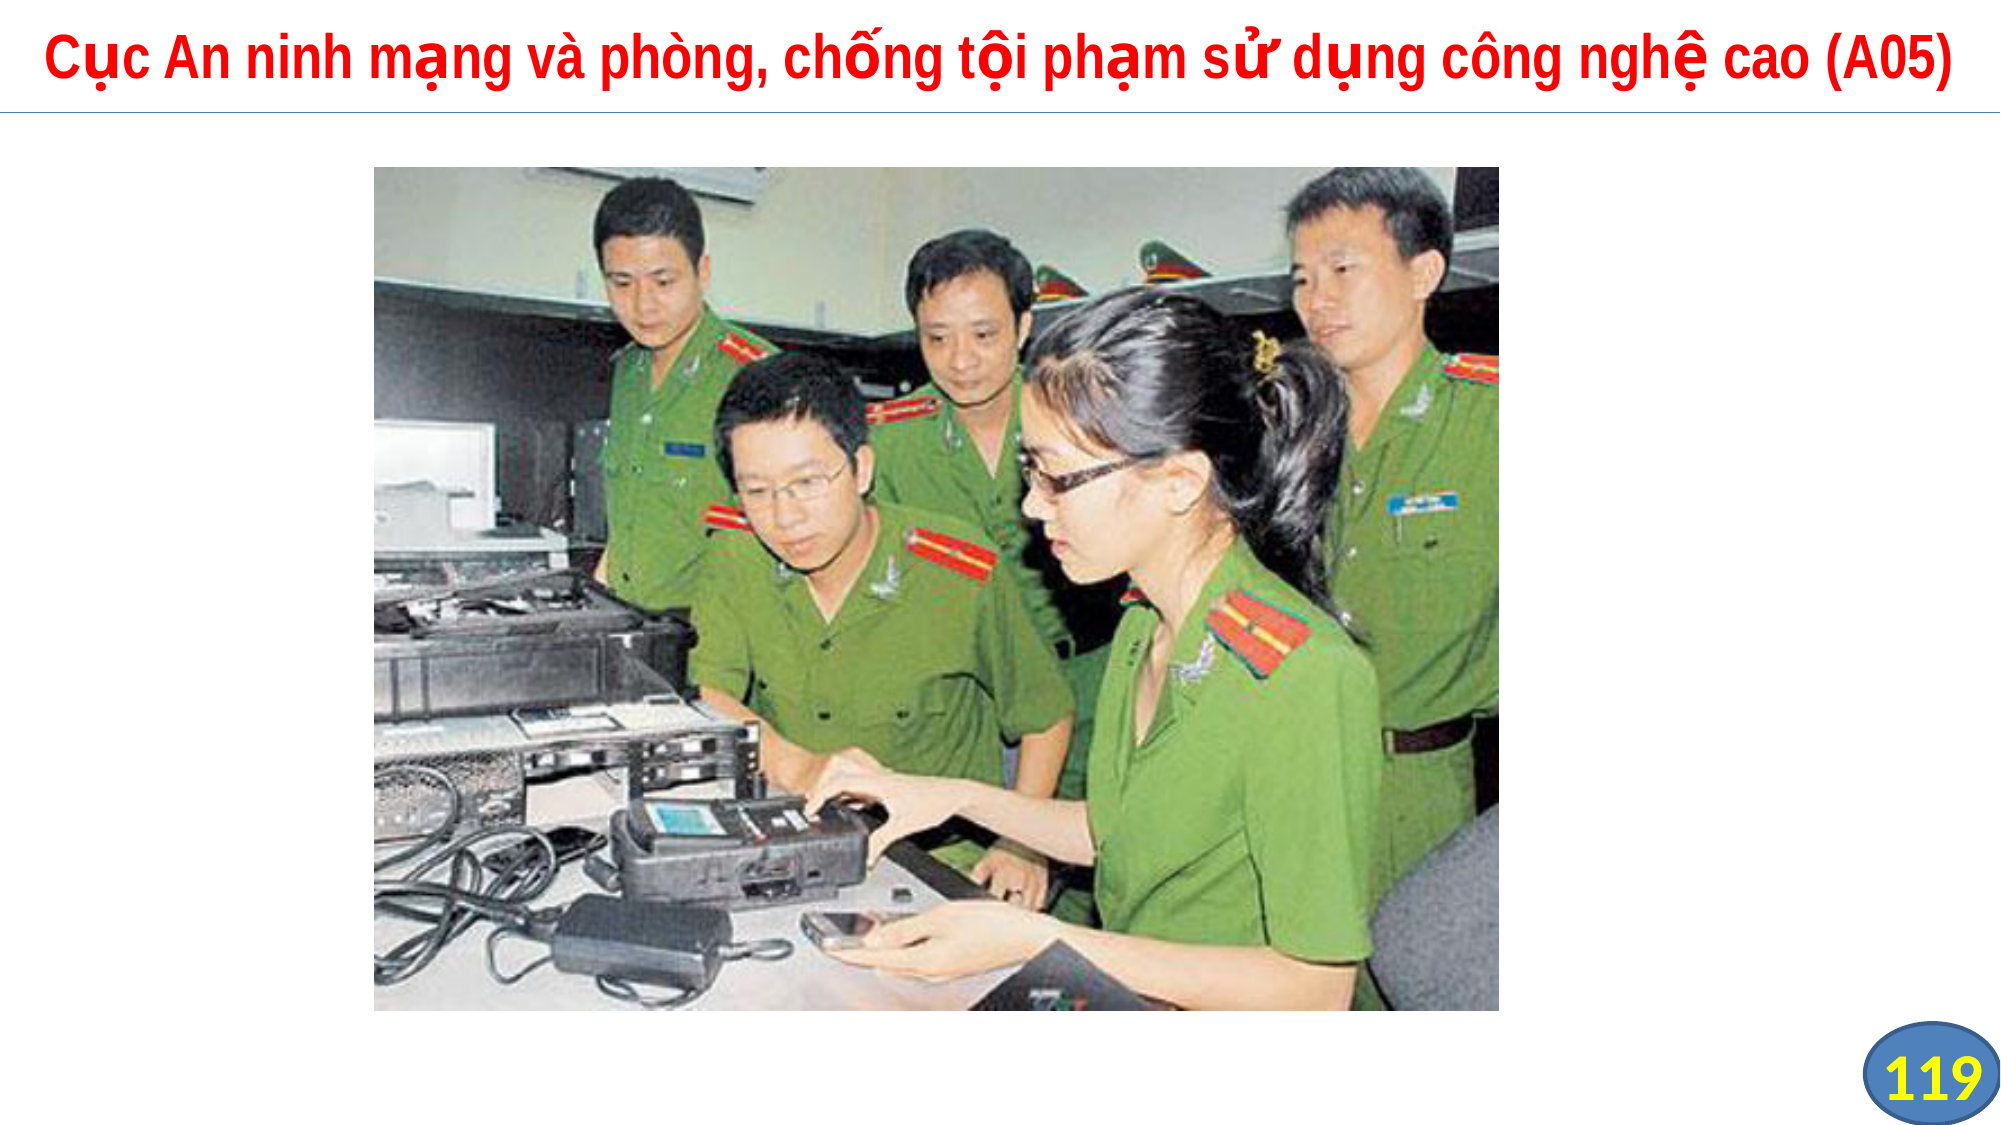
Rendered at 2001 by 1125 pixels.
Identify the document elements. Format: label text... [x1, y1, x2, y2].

picture [374, 167, 1499, 1012]
title Cục An ninh mạng và phòng, chống tội phạm sử dụng công nghệ cao (A05) [0, 0, 2000, 113]
slide_number 119 [1866, 1023, 2000, 1125]
